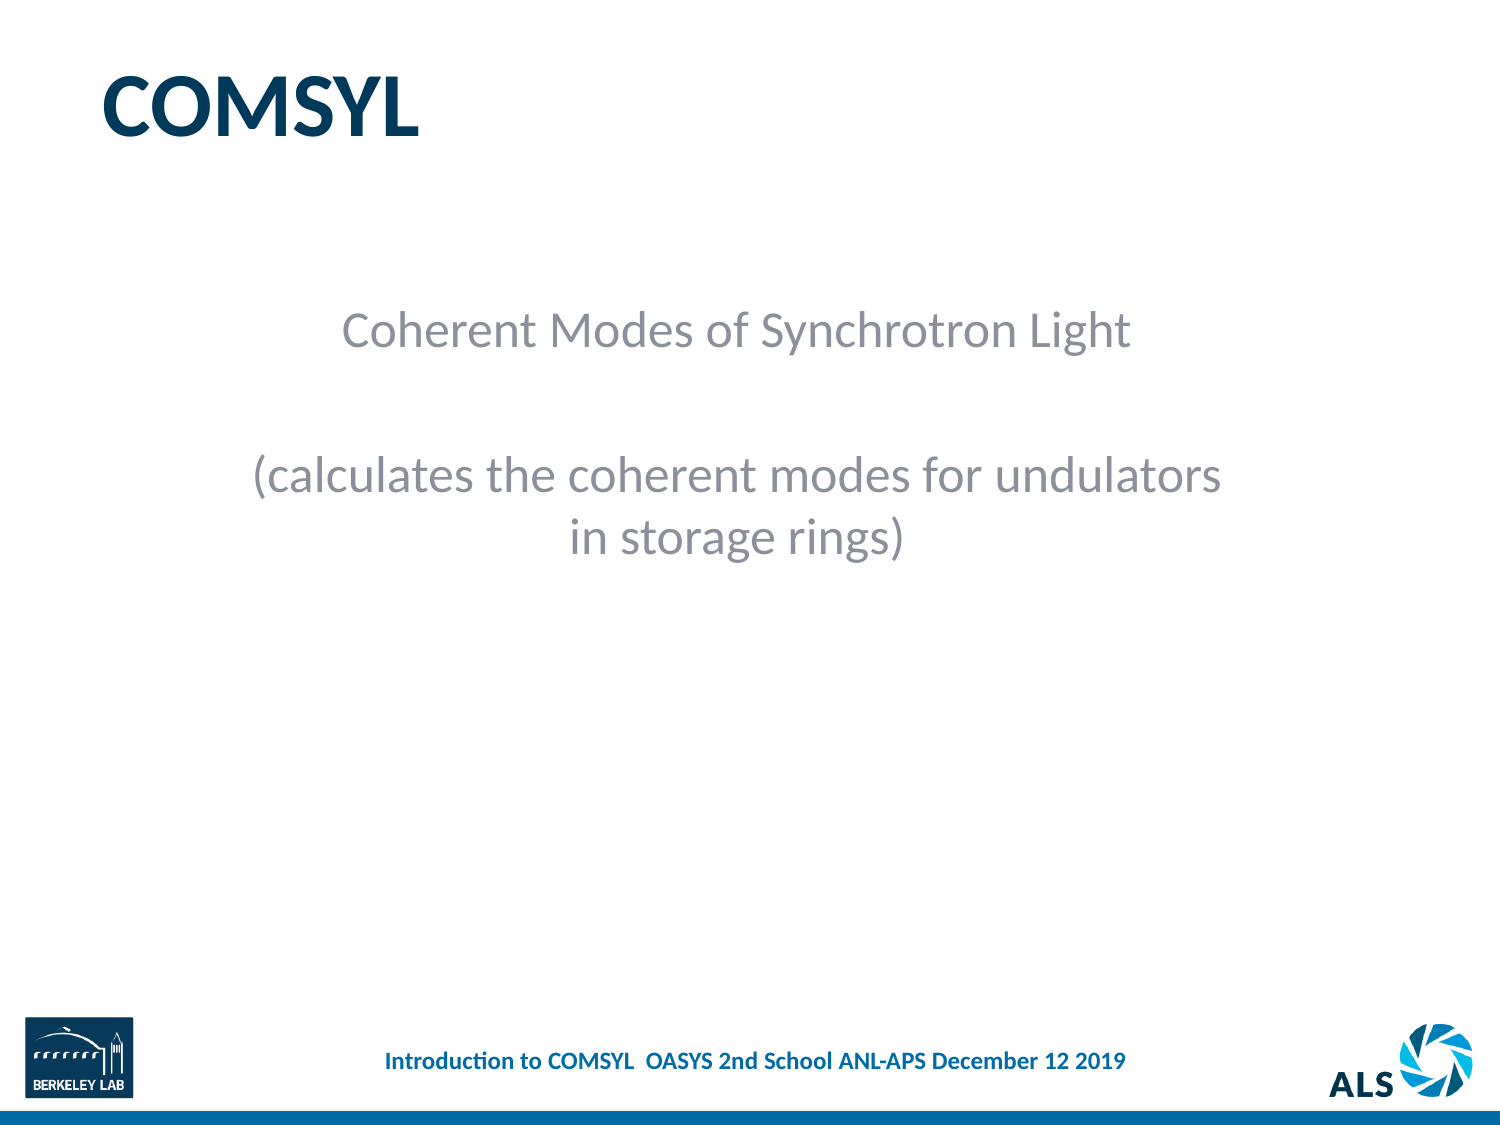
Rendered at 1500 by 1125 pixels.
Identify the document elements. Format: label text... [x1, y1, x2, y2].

picture [1325, 1020, 1476, 1102]
title COMSYL [87, 50, 1363, 292]
picture [24, 1016, 134, 1099]
subtitle Coherent Modes of Synchrotron Light (calculates the coherent modes for undulators in storage rings) [212, 287, 1263, 575]
